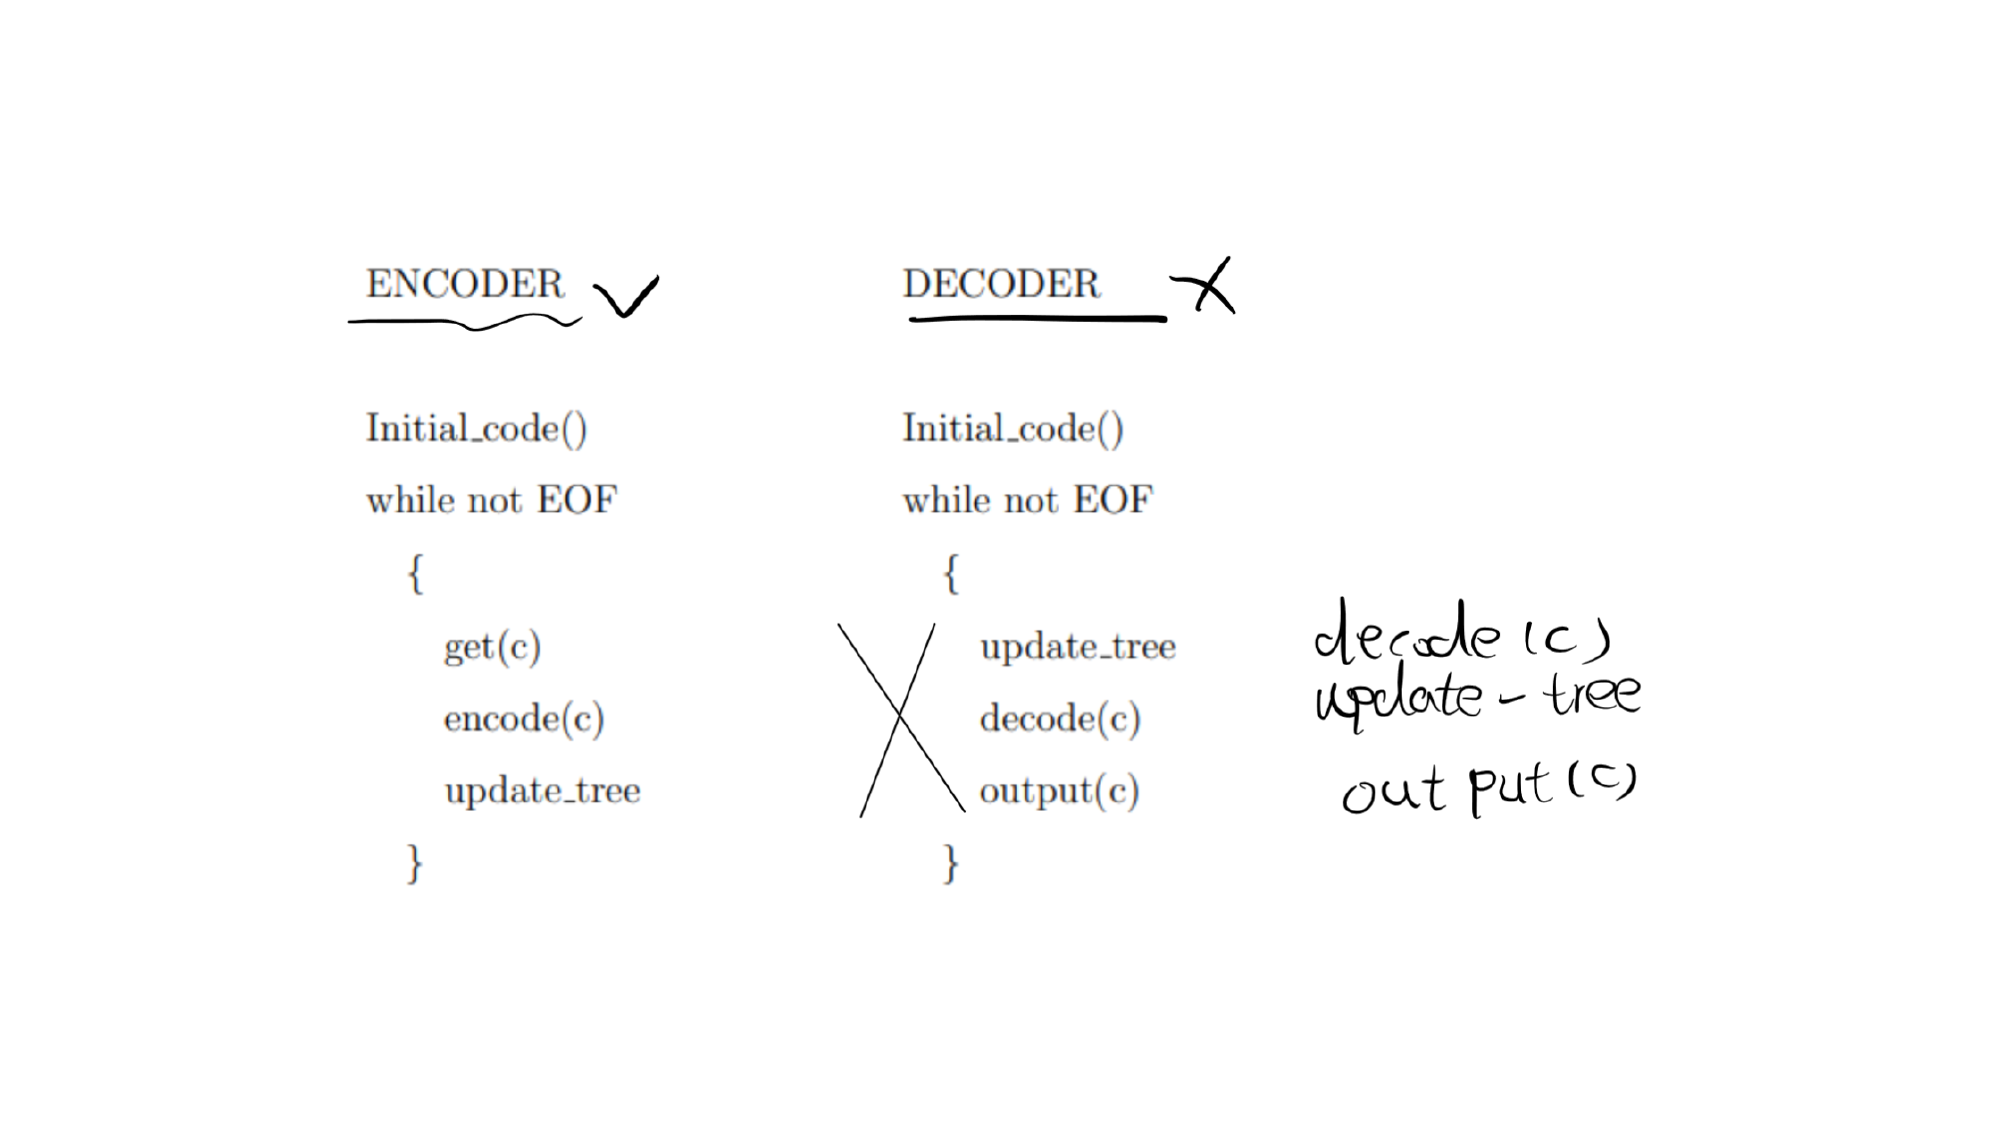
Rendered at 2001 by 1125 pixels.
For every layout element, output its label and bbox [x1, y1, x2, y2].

picture [340, 238, 1660, 887]
